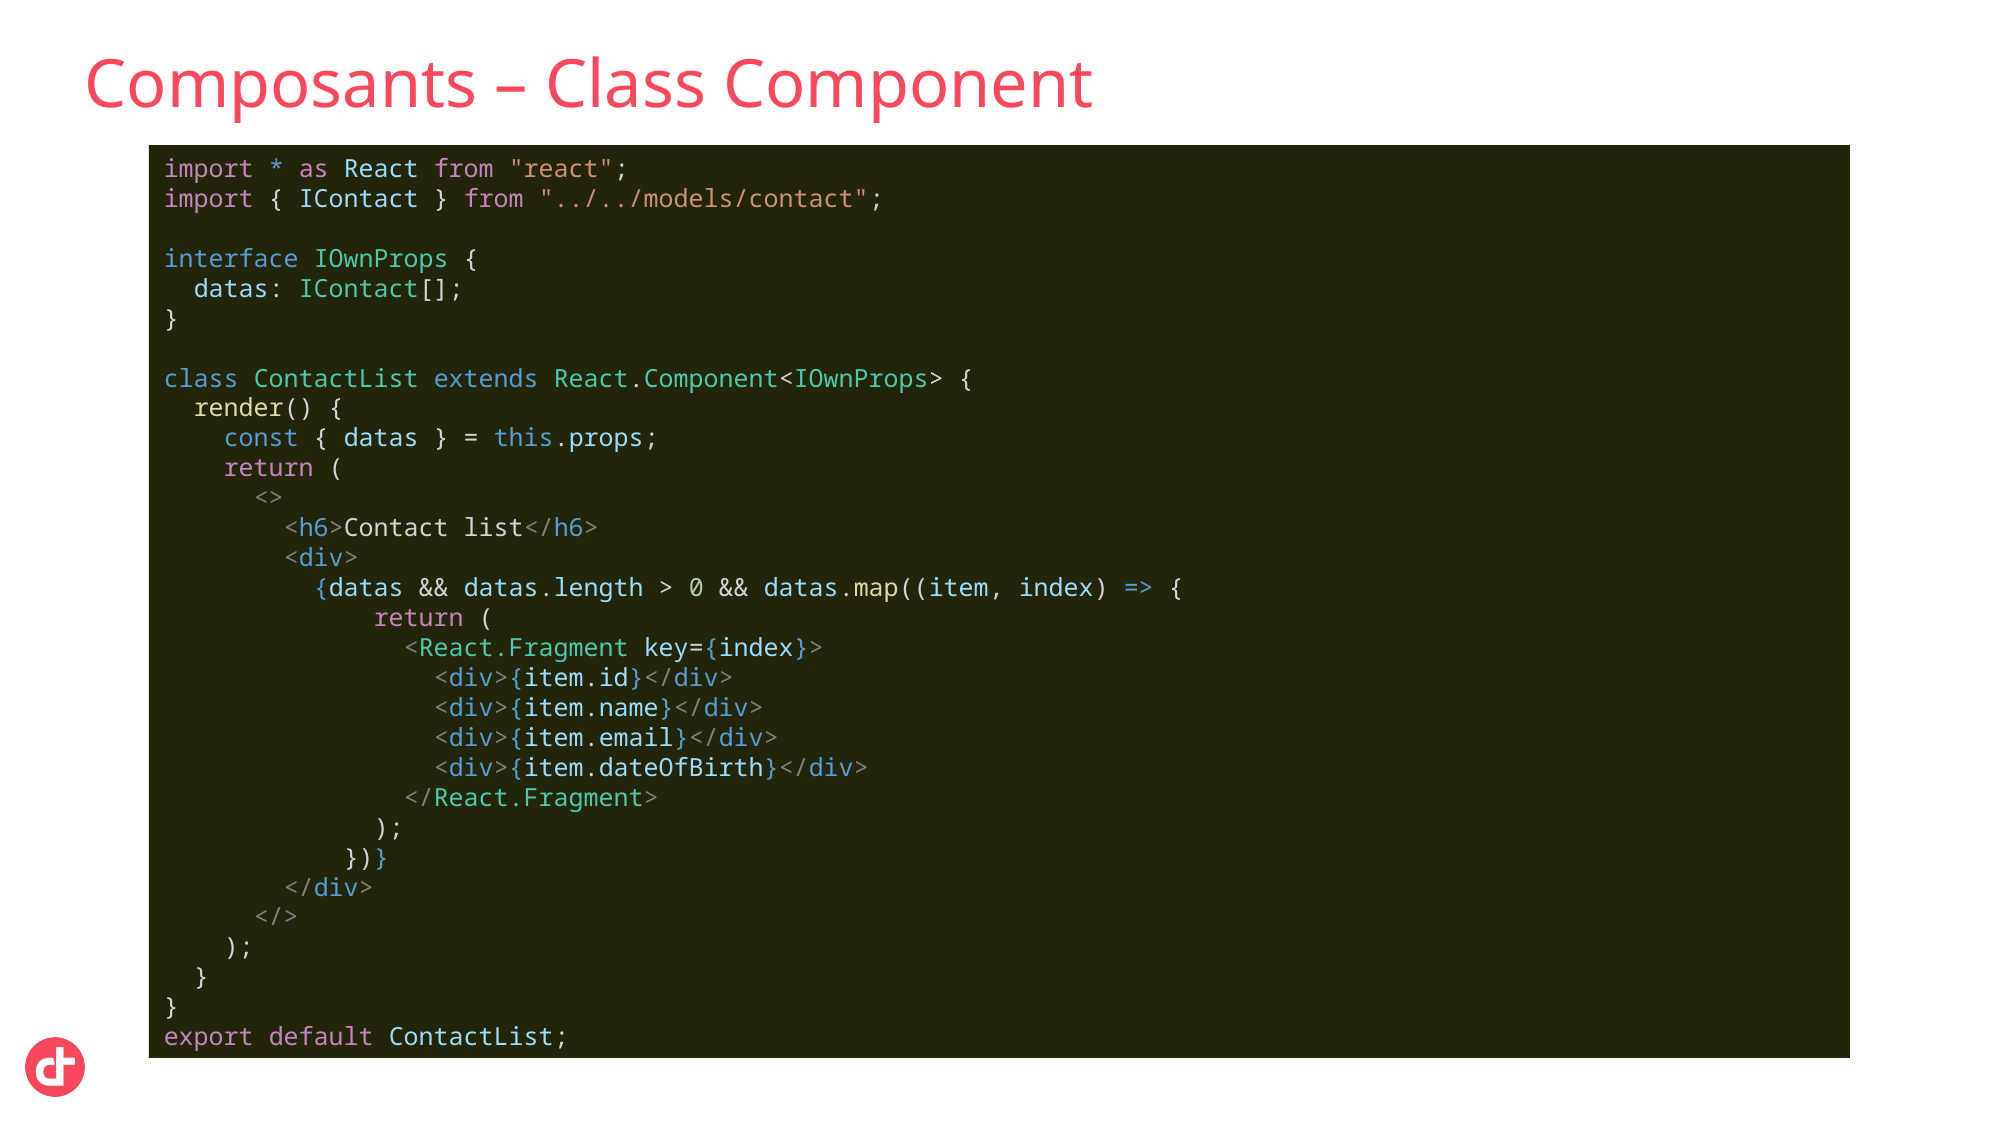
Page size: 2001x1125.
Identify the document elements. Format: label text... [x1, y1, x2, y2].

text_box import * as React from "react"; import { IContact } from "../../models/contact"; interface IOwnProps { datas: IContact[]; } class ContactList extends React.Component<IOwnProps> { render() { const { datas } = this.props; return ( <> <h6>Contact list</h6> <div> {datas && datas.length > 0 && datas.map((item, index) => { return ( <React.Fragment key={index}> <div>{item.id}</div> <div>{item.name}</div> <div>{item.email}</div> <div>{item.dateOfBirth}</div> </React.Fragment> ); })} </div> </> ); } } export default ContactList; [148, 145, 1850, 1058]
picture [25, 1037, 85, 1097]
title Composants – Class Component [84, 49, 1810, 123]
